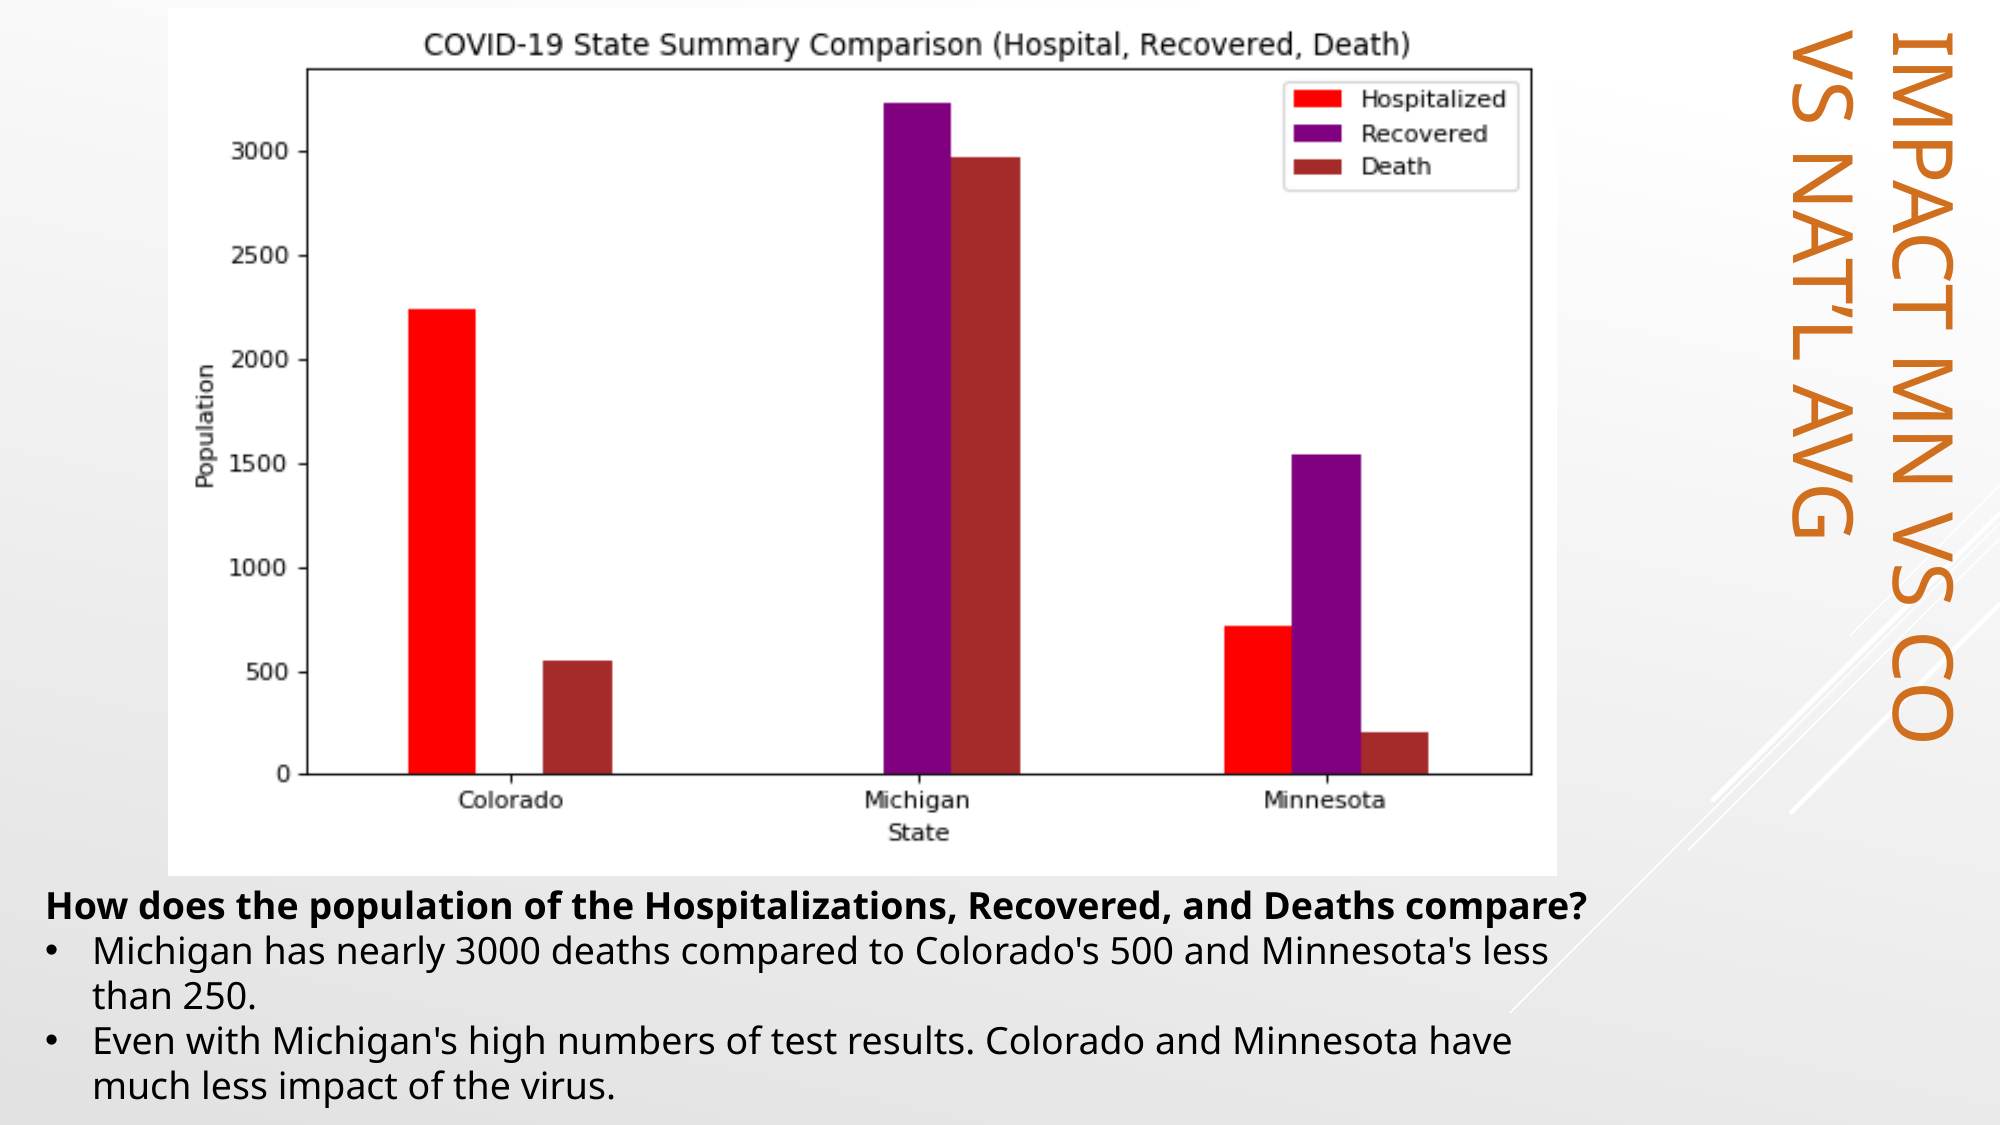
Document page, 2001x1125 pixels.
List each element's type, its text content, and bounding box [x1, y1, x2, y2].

text_box Impact mn vs co vs nat’l avg [1752, 15, 2000, 1125]
text_box How does the population of the Hospitalizations, Recovered, and Deaths compare? Michigan has nearly 3000 deaths compared to Colorado's 500 and Minnesota's less than 250. Even with Michigan's high numbers of test results. Colorado and Minnesota have much less impact of the virus. [30, 874, 1615, 1115]
picture [168, 7, 1557, 876]
